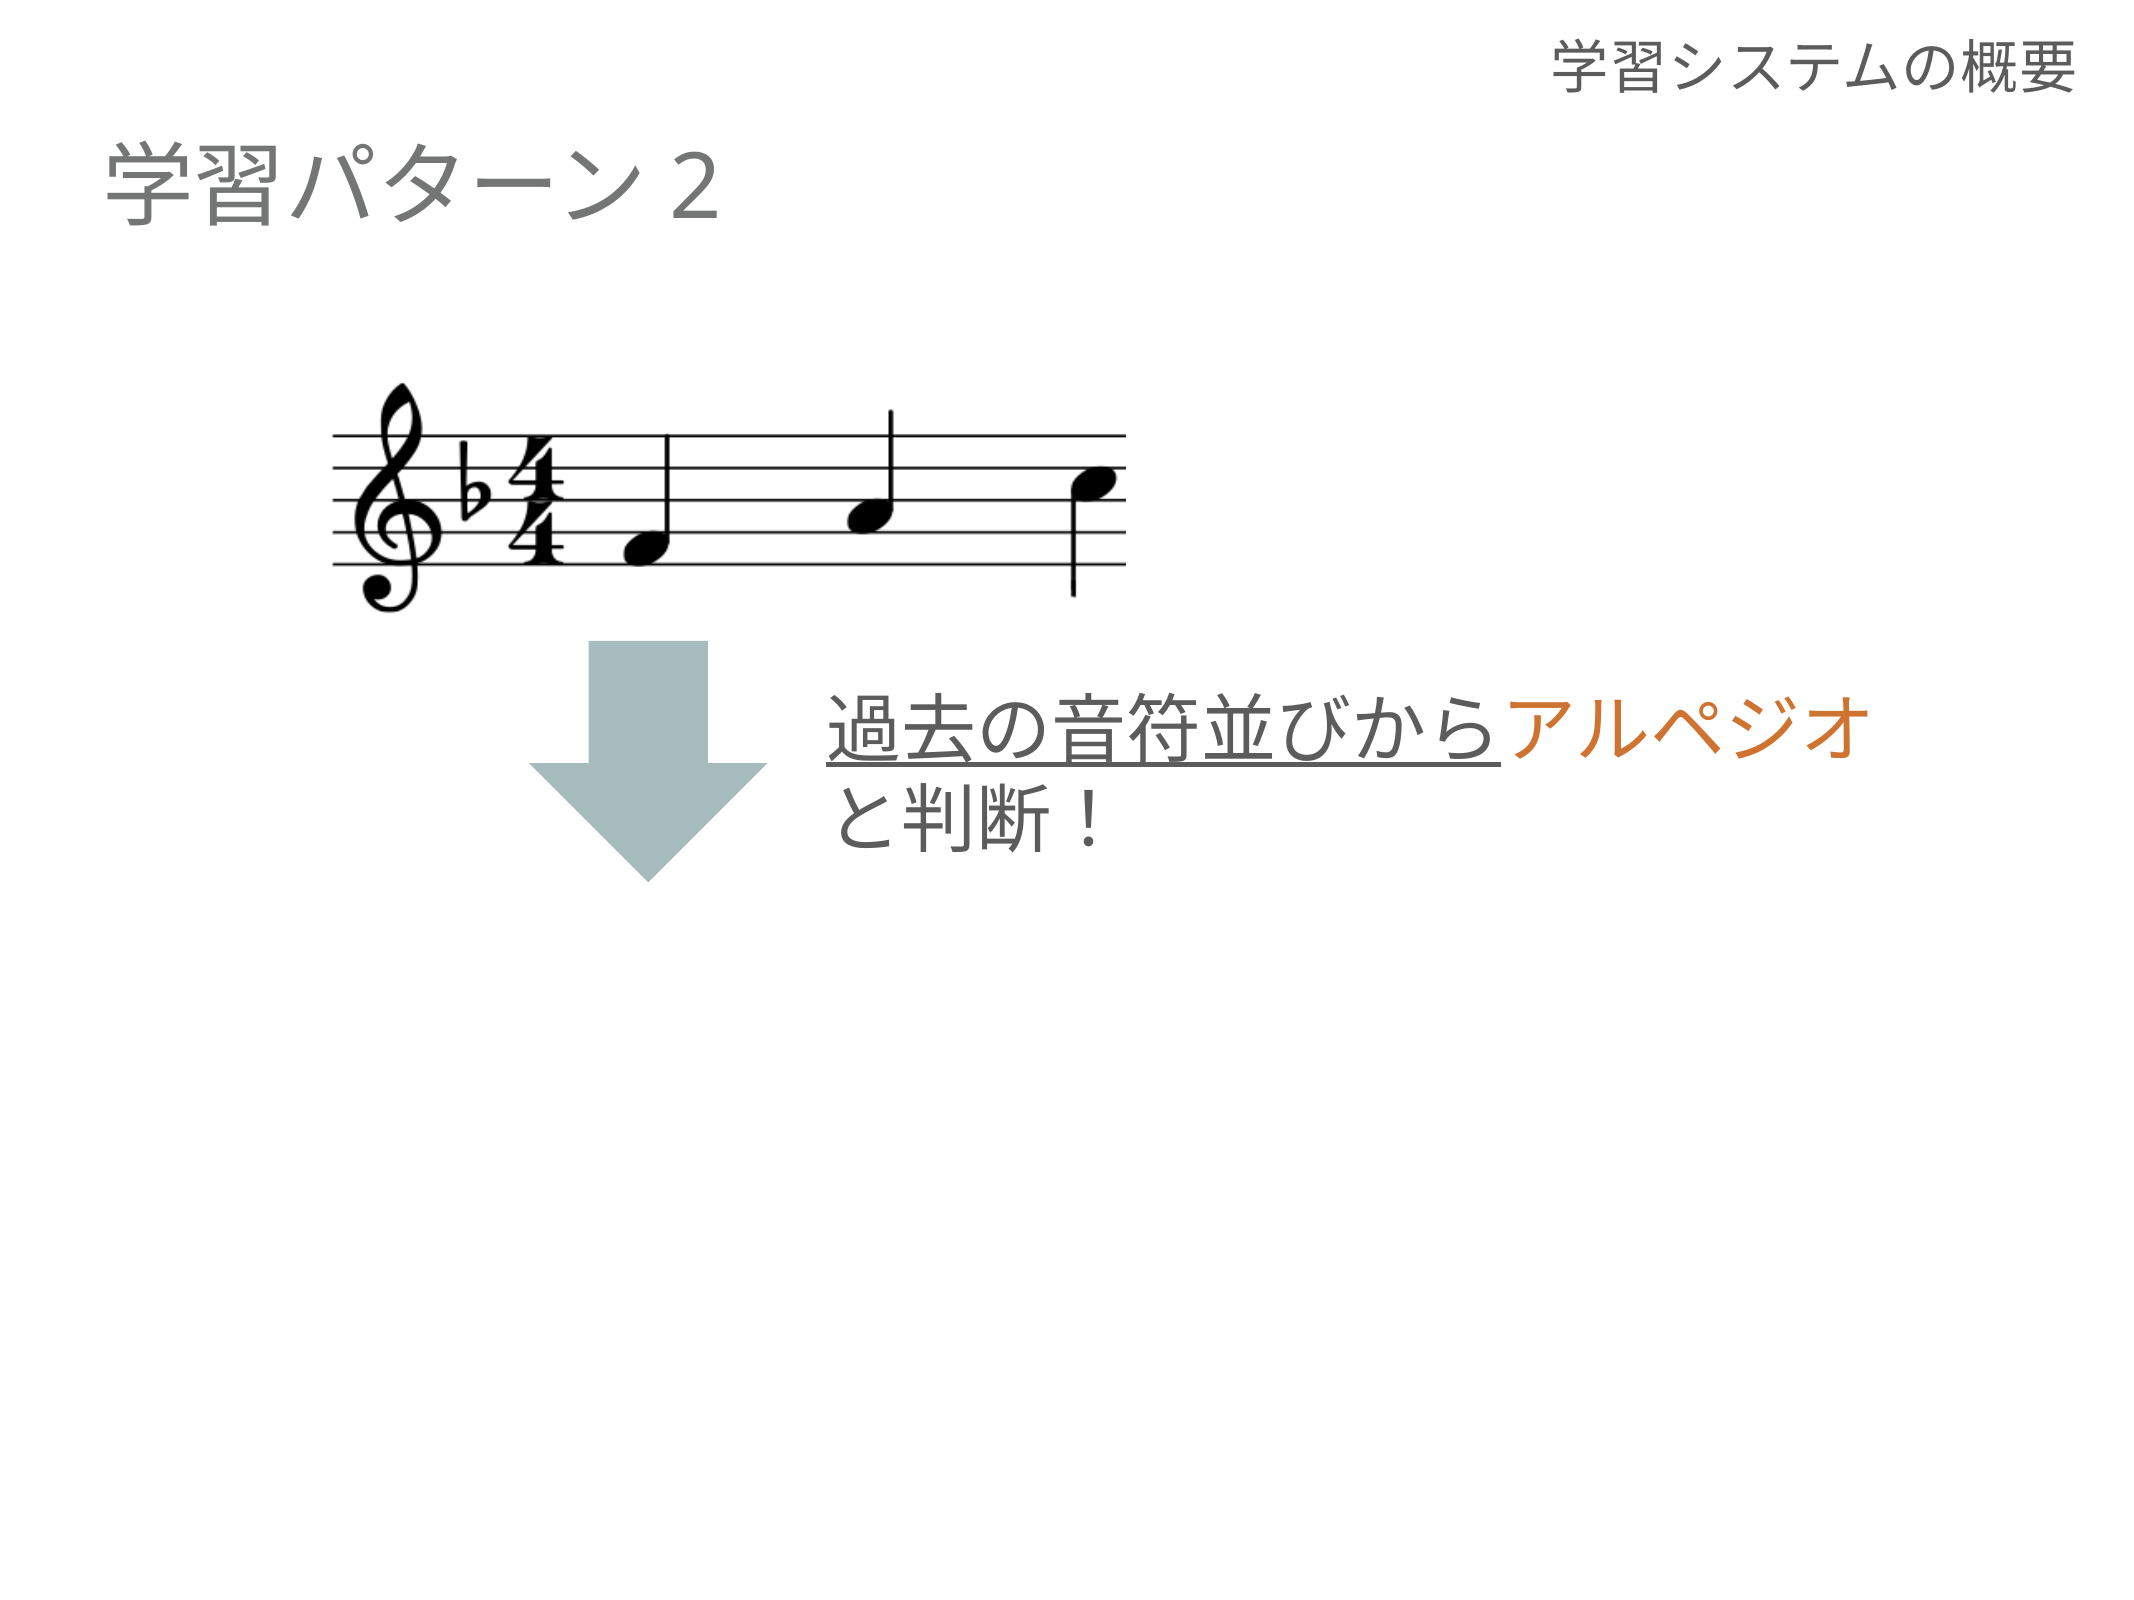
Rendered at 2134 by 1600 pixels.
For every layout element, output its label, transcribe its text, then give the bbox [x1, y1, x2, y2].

picture [330, 379, 1126, 624]
list 過去の音符並びからアルペジオと判断！ [817, 672, 1899, 915]
text_box 学習システムの概要 [1413, 21, 2087, 109]
title 学習パターン2 [93, 118, 2041, 238]
text_box [529, 640, 768, 883]
